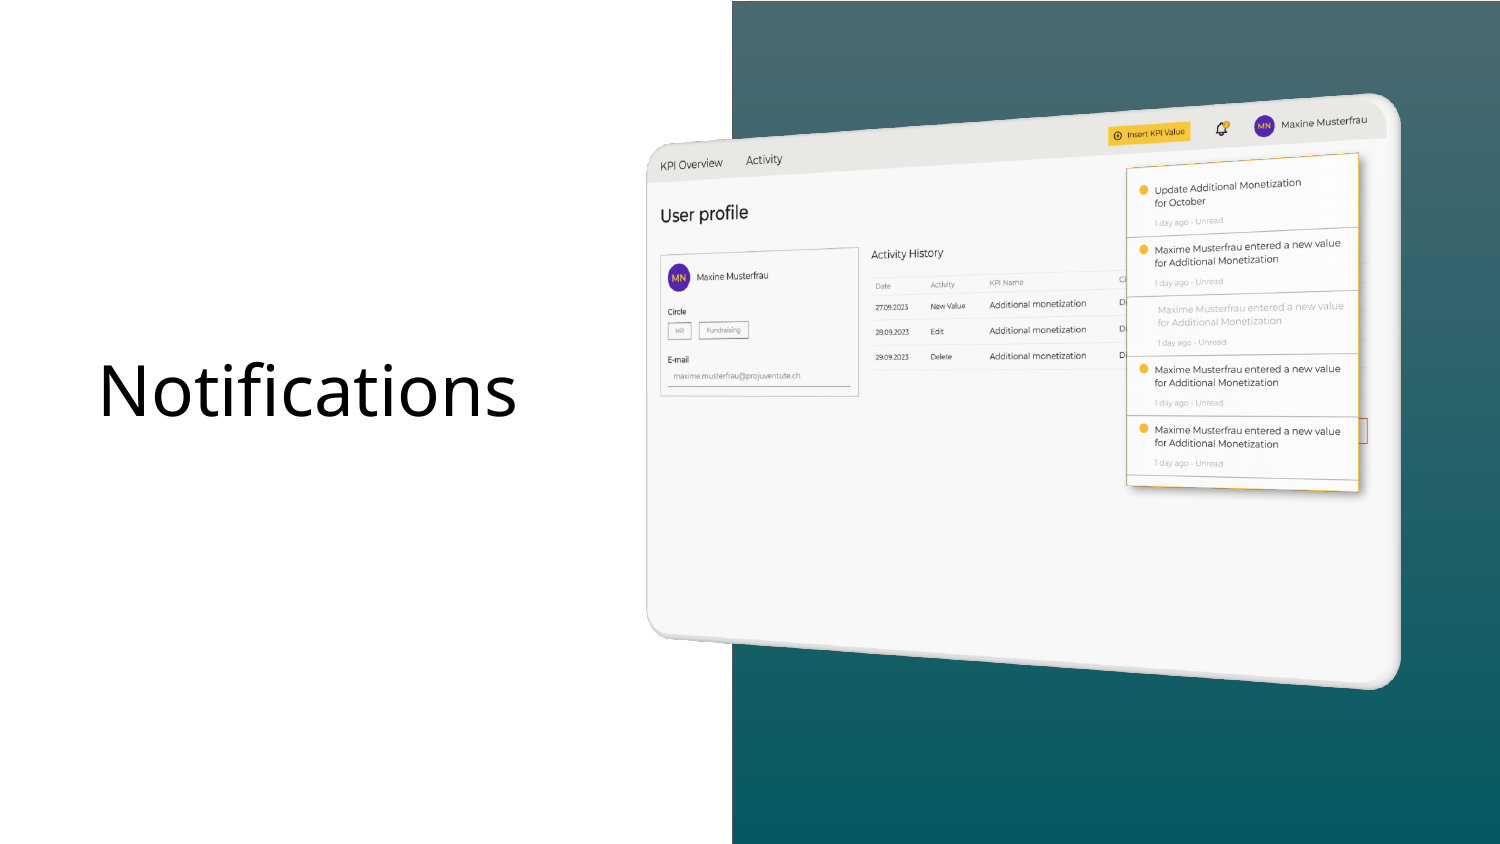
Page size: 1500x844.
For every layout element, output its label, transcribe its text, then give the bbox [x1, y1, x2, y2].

text_box [732, 1, 1500, 844]
picture [612, 53, 1451, 730]
title Notifications [0, 202, 607, 446]
